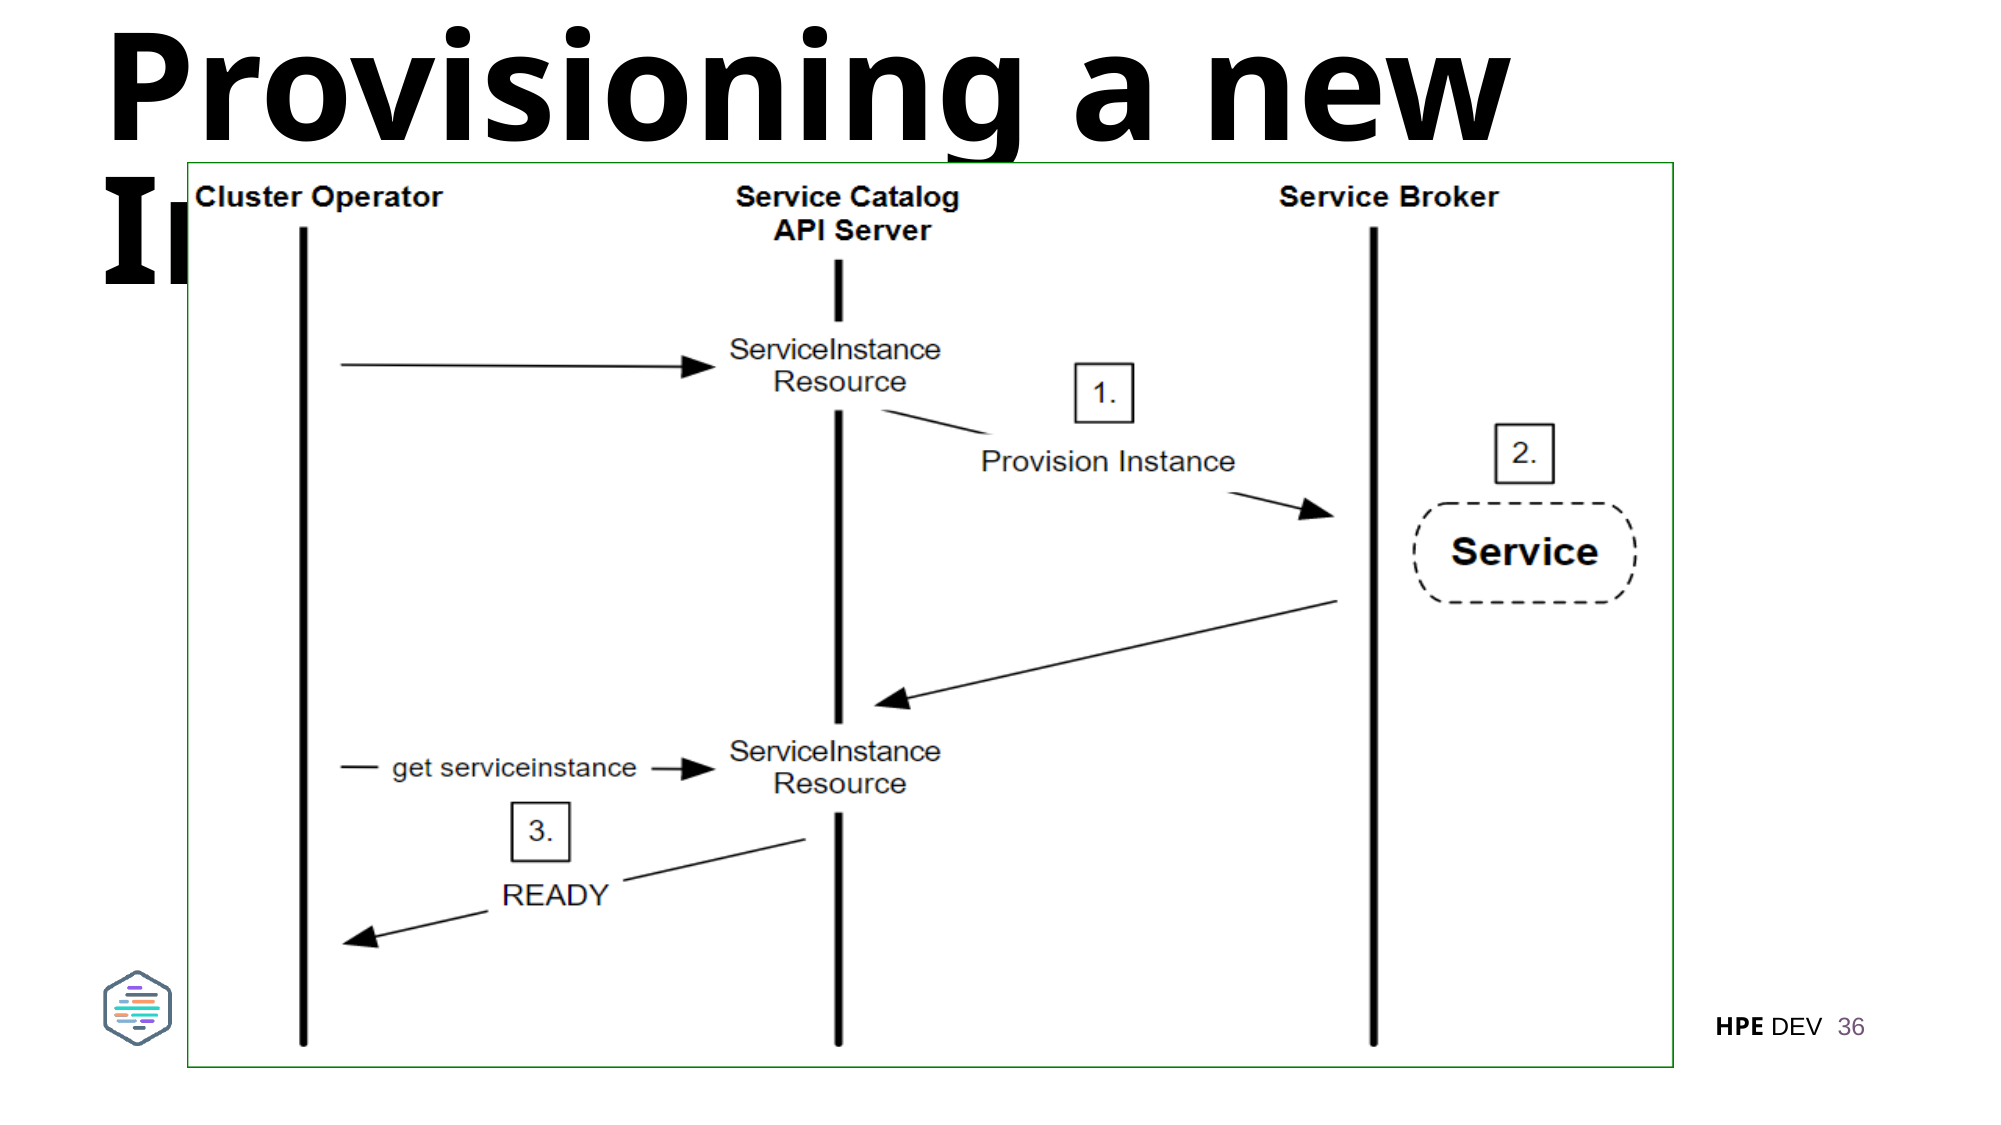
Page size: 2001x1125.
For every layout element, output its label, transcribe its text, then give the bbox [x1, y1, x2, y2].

picture [187, 162, 1674, 1068]
slide_number 36 [1837, 999, 1902, 1050]
title Provisioning a new Instance [101, 24, 1902, 163]
picture [99, 966, 175, 1050]
